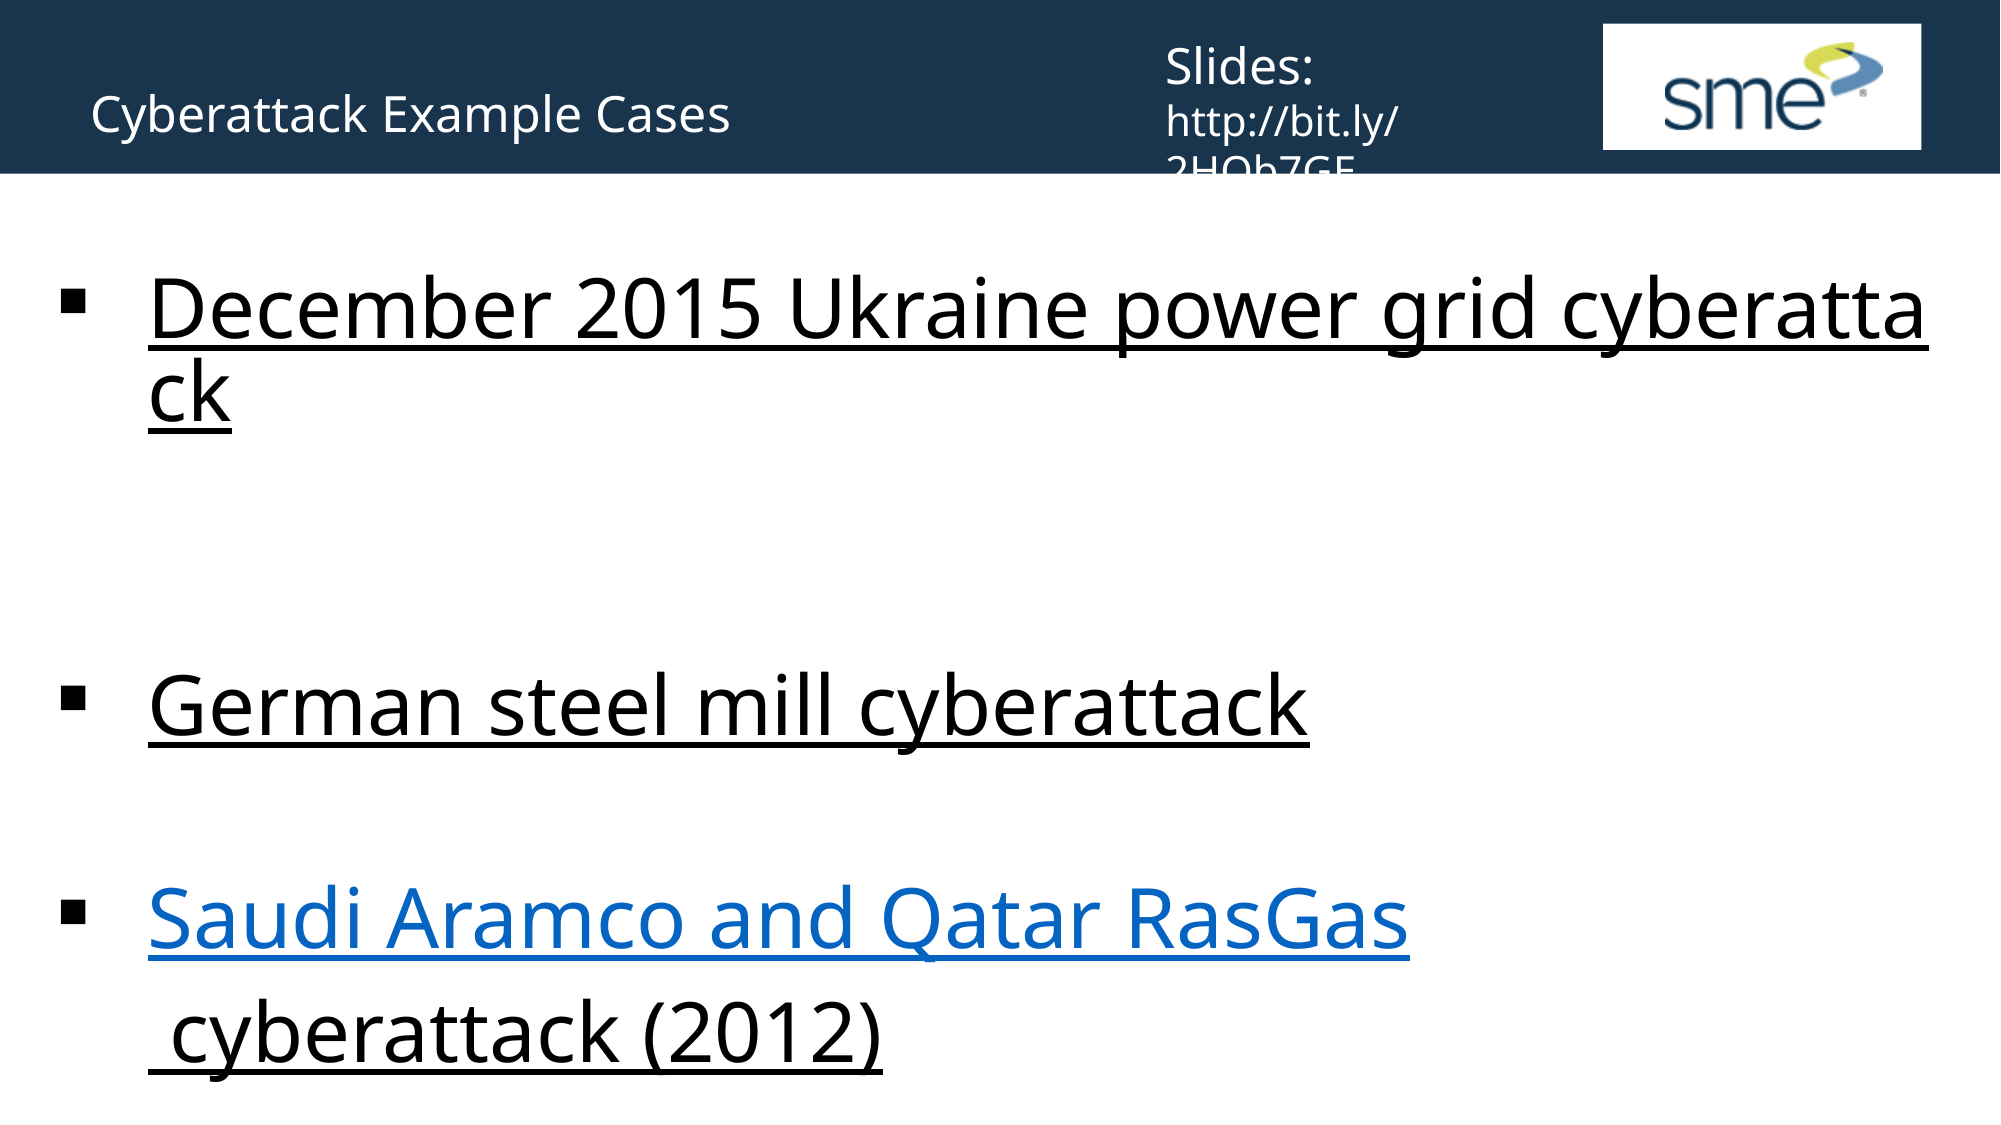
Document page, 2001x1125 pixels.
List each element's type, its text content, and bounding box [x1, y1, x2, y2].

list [1664, 42, 1883, 132]
text_box Slides: http://bit.ly/2HOb7GE [1150, 26, 1591, 202]
text_box December 2015 Ukraine power grid cyberattack German steel mill cyberattack Saudi Aramco and Qatar RasGas cyberattack (2012) WannaCry ransomware attack [39, 247, 1961, 1125]
text_box [1602, 23, 1922, 151]
title Cyberattack Example Cases [0, 0, 2000, 174]
